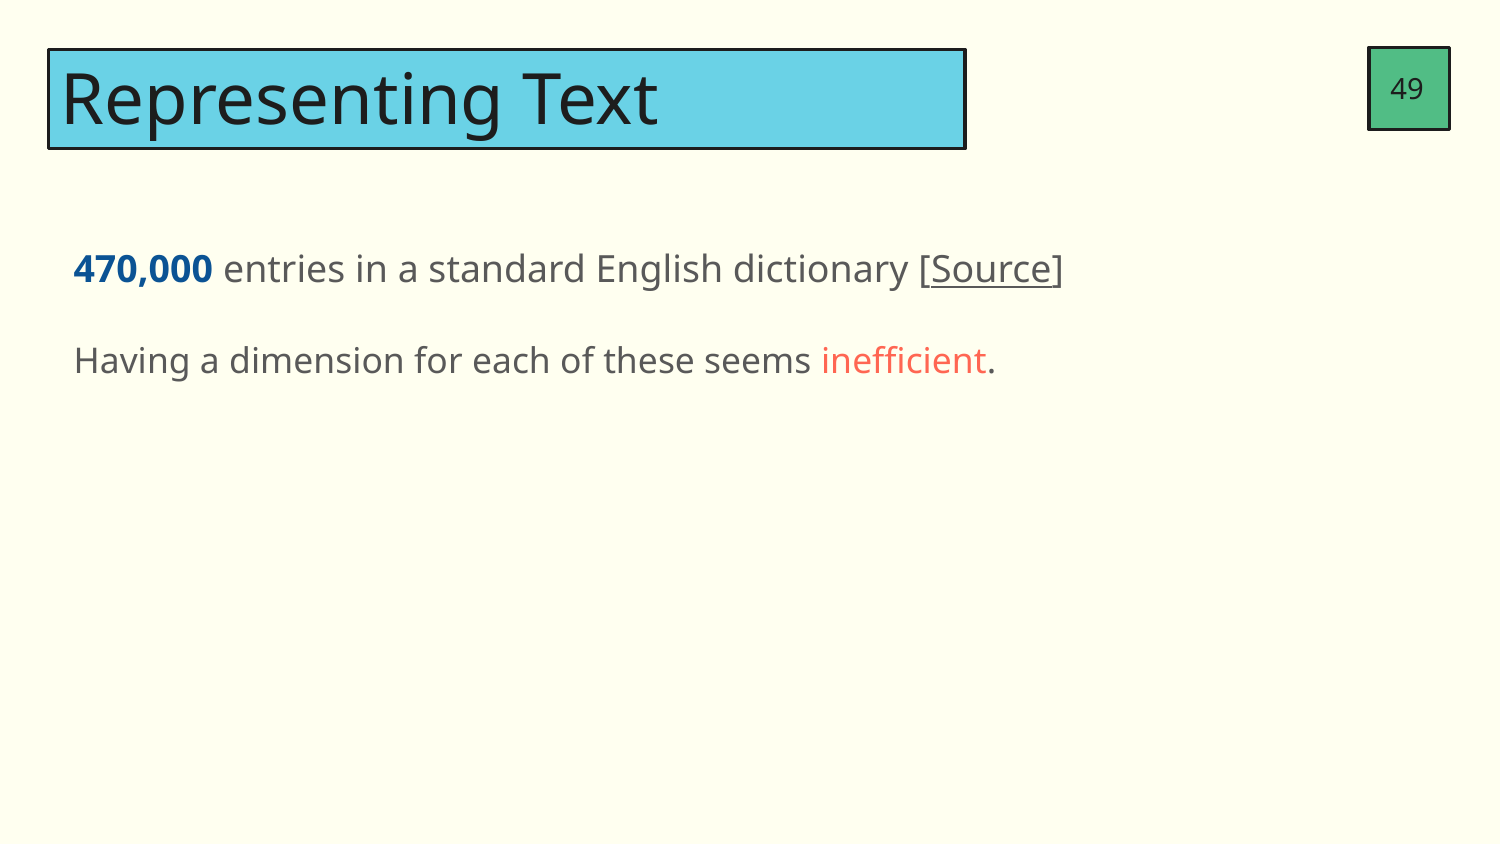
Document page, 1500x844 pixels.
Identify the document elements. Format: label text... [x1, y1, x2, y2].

text_box 470,000 entries in a standard English dictionary [Source] Having a dimension for each of these seems inefficient. [58, 229, 1197, 322]
title Representing Text [45, 55, 959, 167]
slide_number 49 [1367, 49, 1448, 132]
